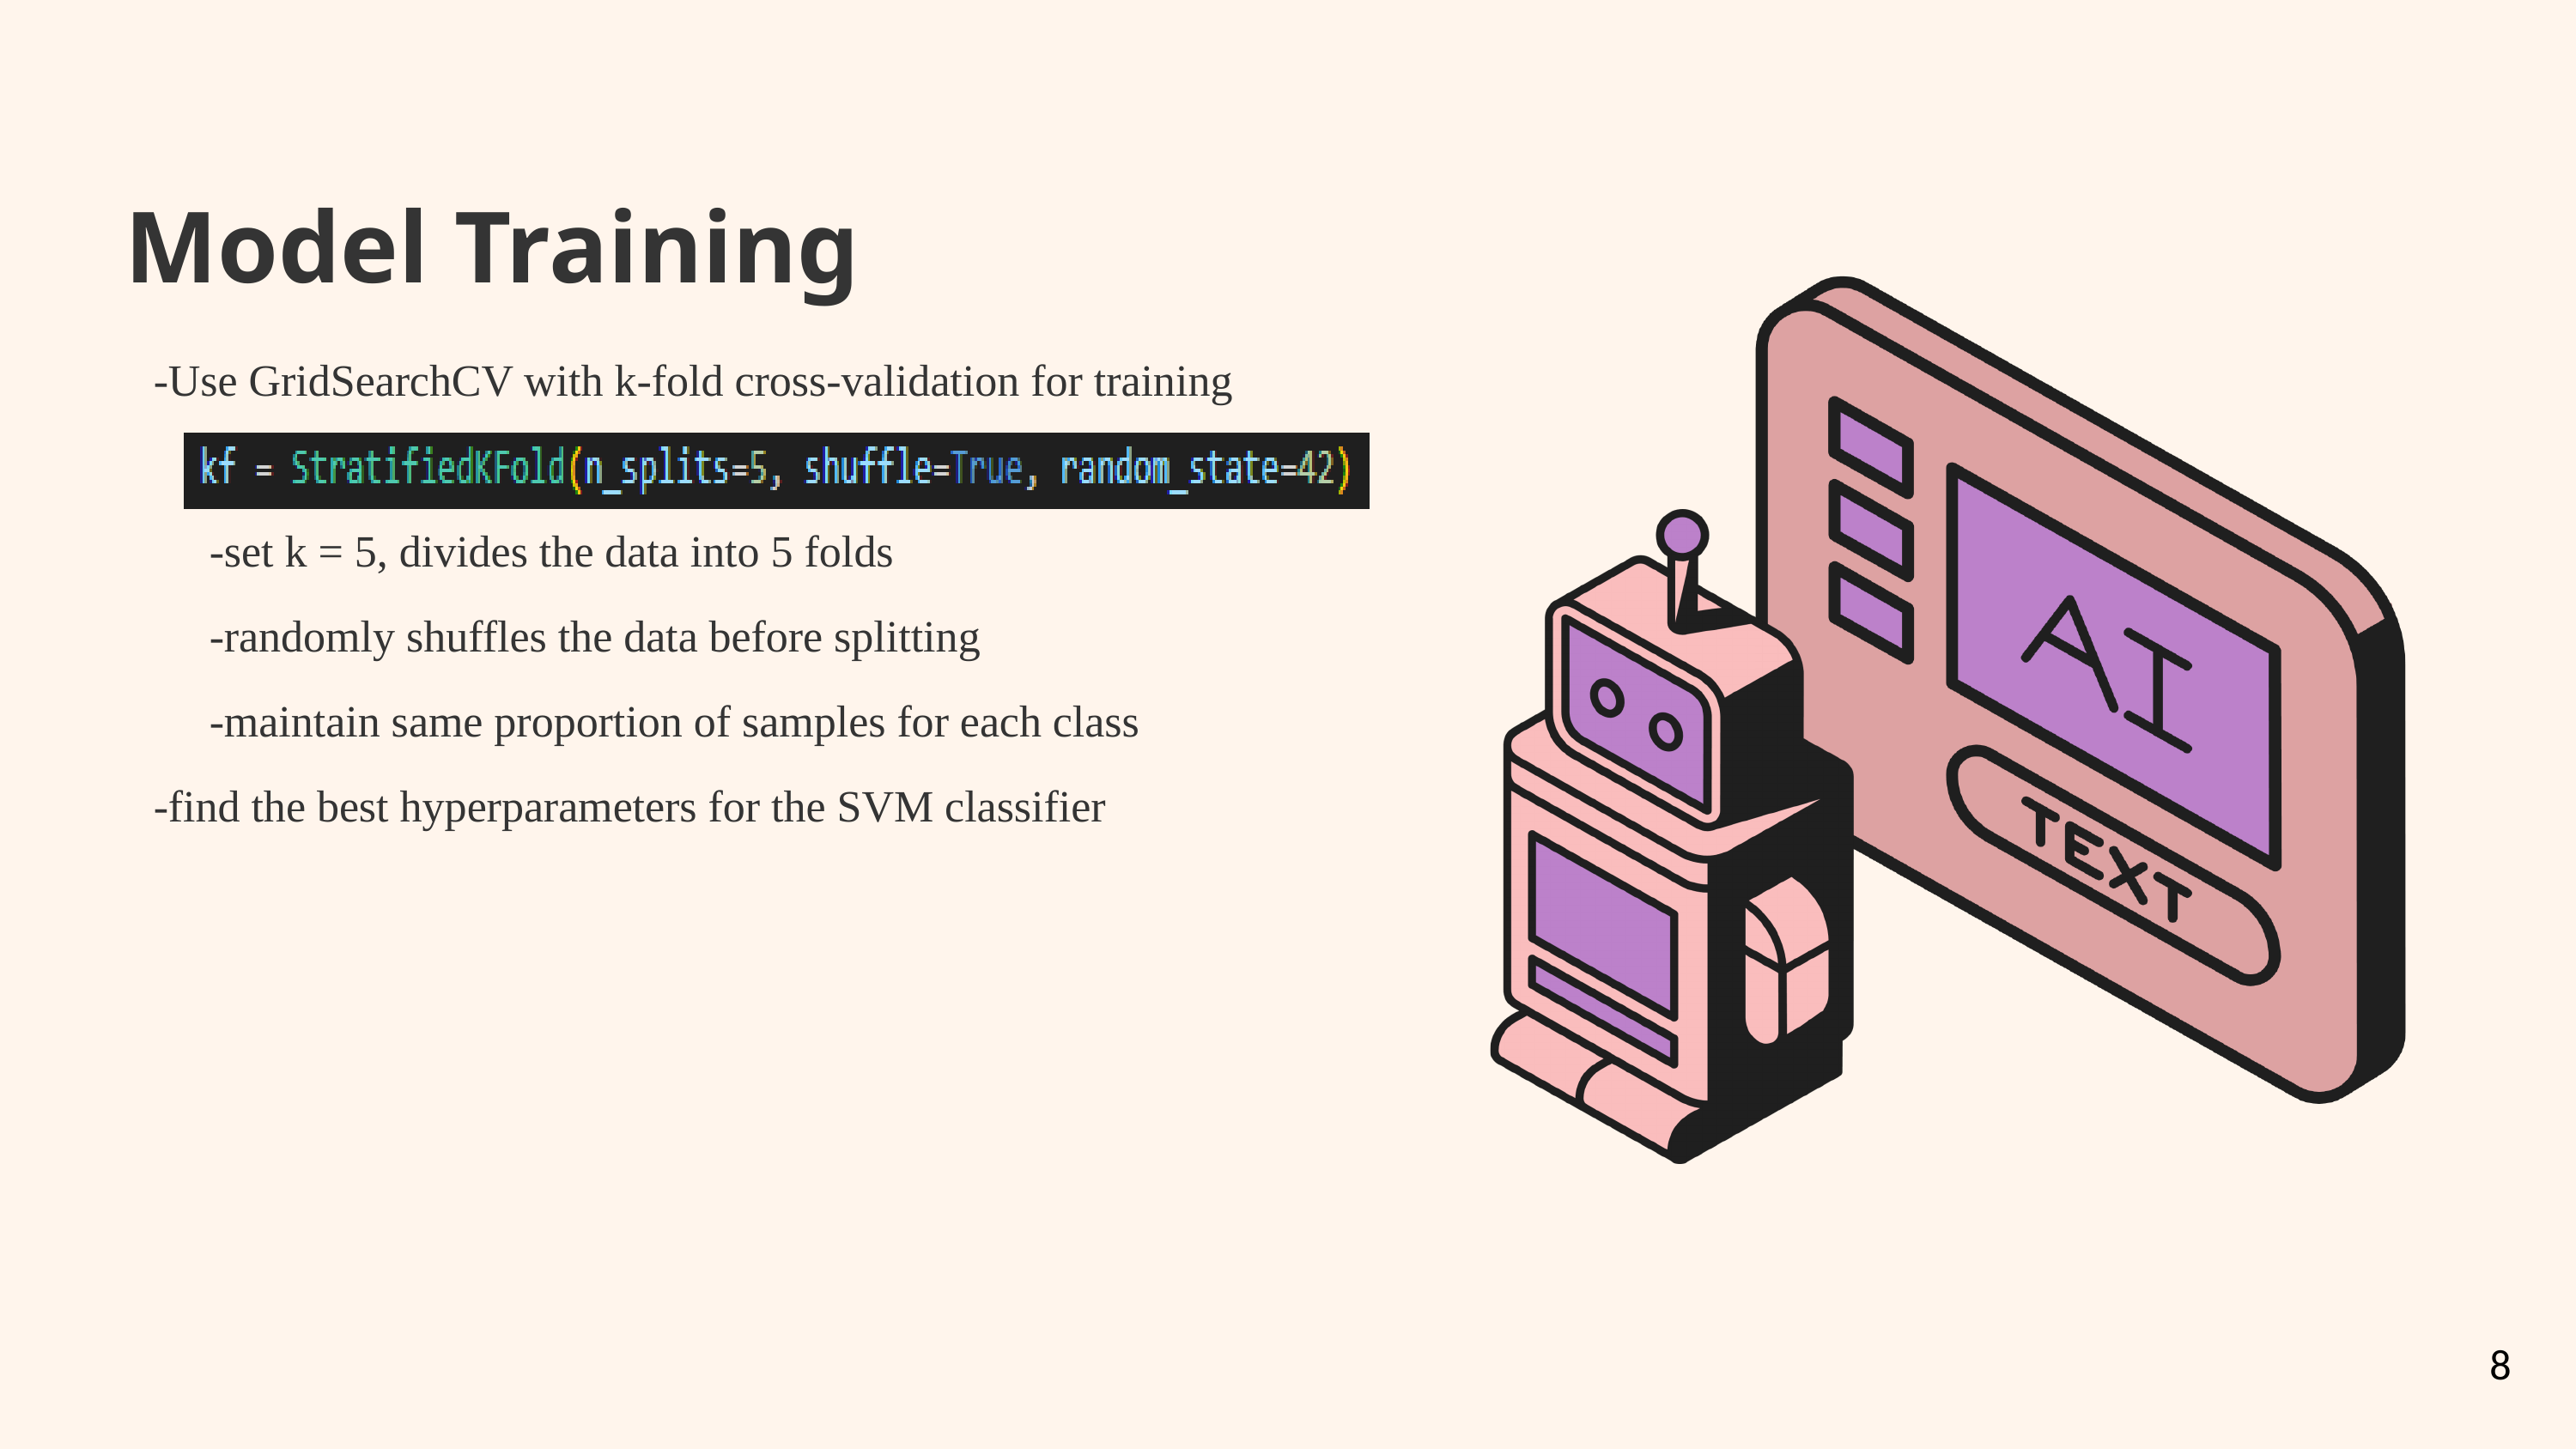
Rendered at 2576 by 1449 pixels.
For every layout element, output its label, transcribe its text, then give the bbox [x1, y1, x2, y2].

text_box [1490, 509, 1854, 1164]
text_box [1755, 273, 2406, 1108]
picture [183, 433, 1370, 509]
text_box 8 [2455, 1323, 2576, 1448]
text_box -Use GridSearchCV with k-fold cross-validation for training -set k = 5, divides the data into 5 folds -randomly shuffles the data before splitting -maintain same proportion of samples for each class -find the best hyperparameters for the SVM classifier [153, 362, 1489, 1002]
text_box Model Training [125, 152, 2269, 302]
